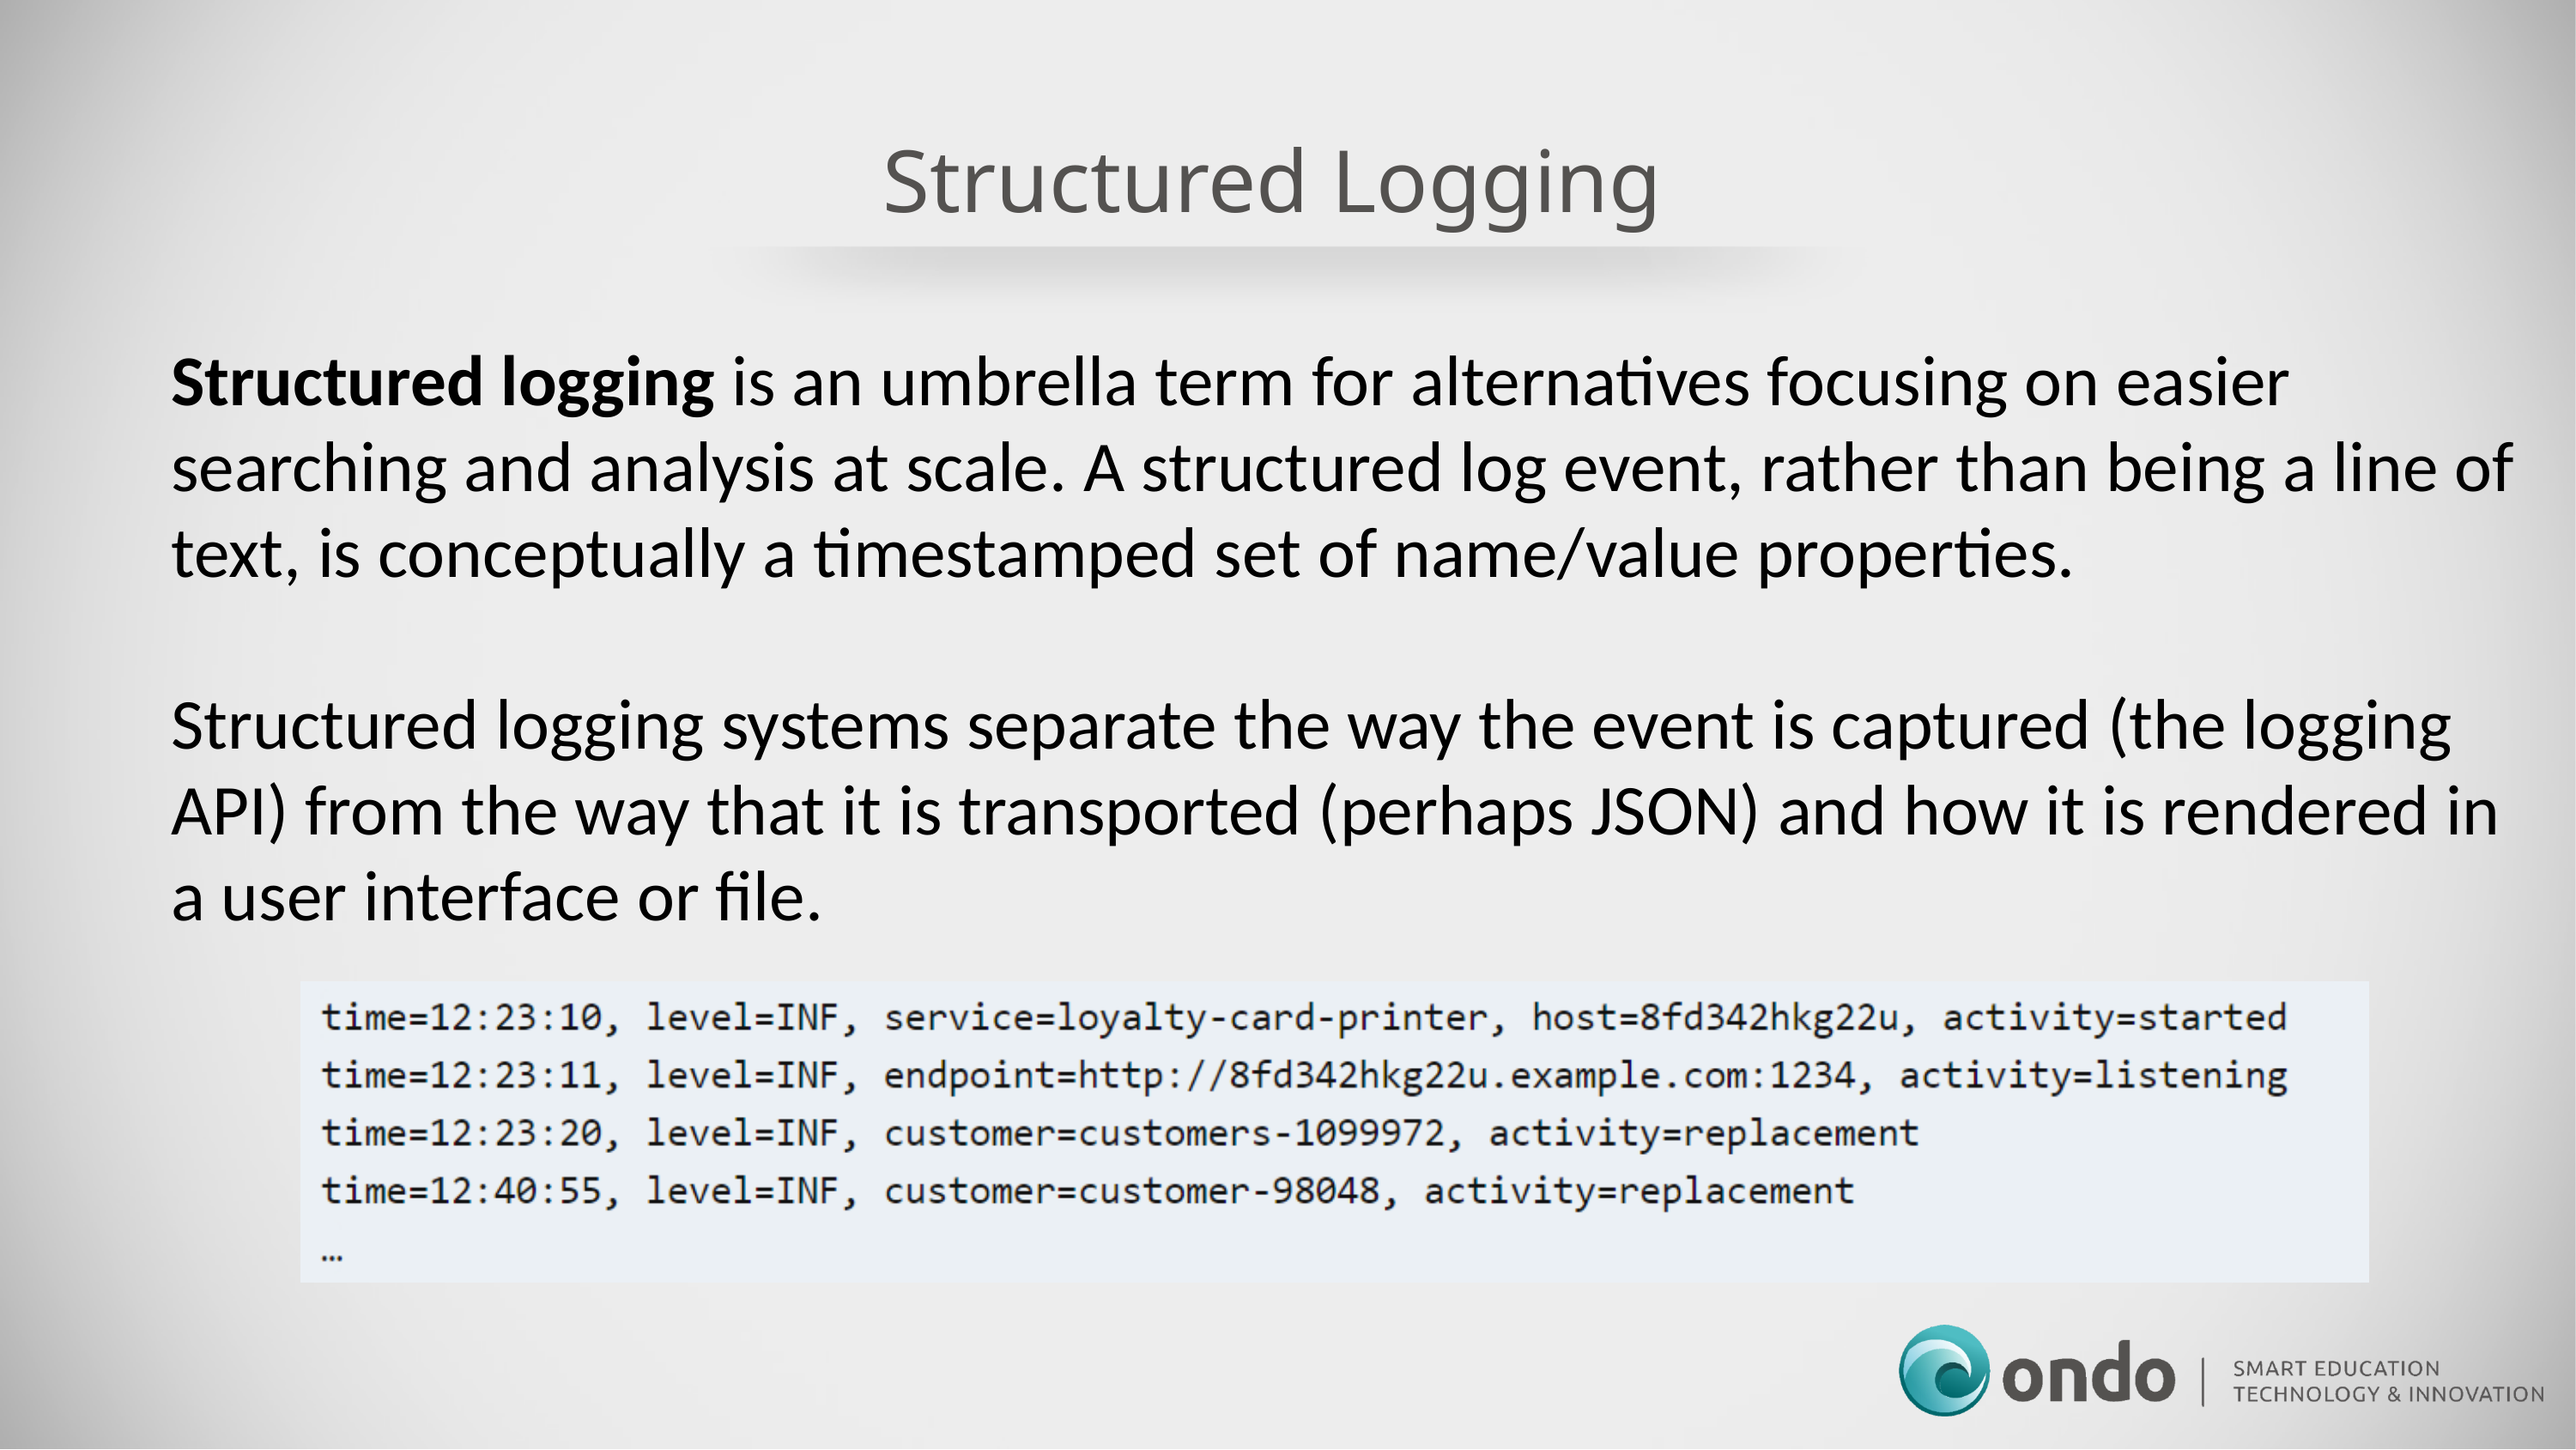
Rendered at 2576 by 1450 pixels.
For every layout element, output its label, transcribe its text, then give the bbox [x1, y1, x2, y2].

picture [0, 0, 2576, 1449]
text_box Structured Logging [700, 120, 1185, 204]
text_box Structured logging is an umbrella term for alternatives focusing on easier searching and analysis at scale. A structured log event, rather than being a line of text, is conceptually a timestamped set of name/value properties. Structured logging systems separate the way the event is captured (the logging API) from the way that it is transported (perhaps JSON) and how it is rendered in a user interface or file. [158, 327, 2543, 942]
text_box Structured Logging [1359, 120, 1846, 204]
